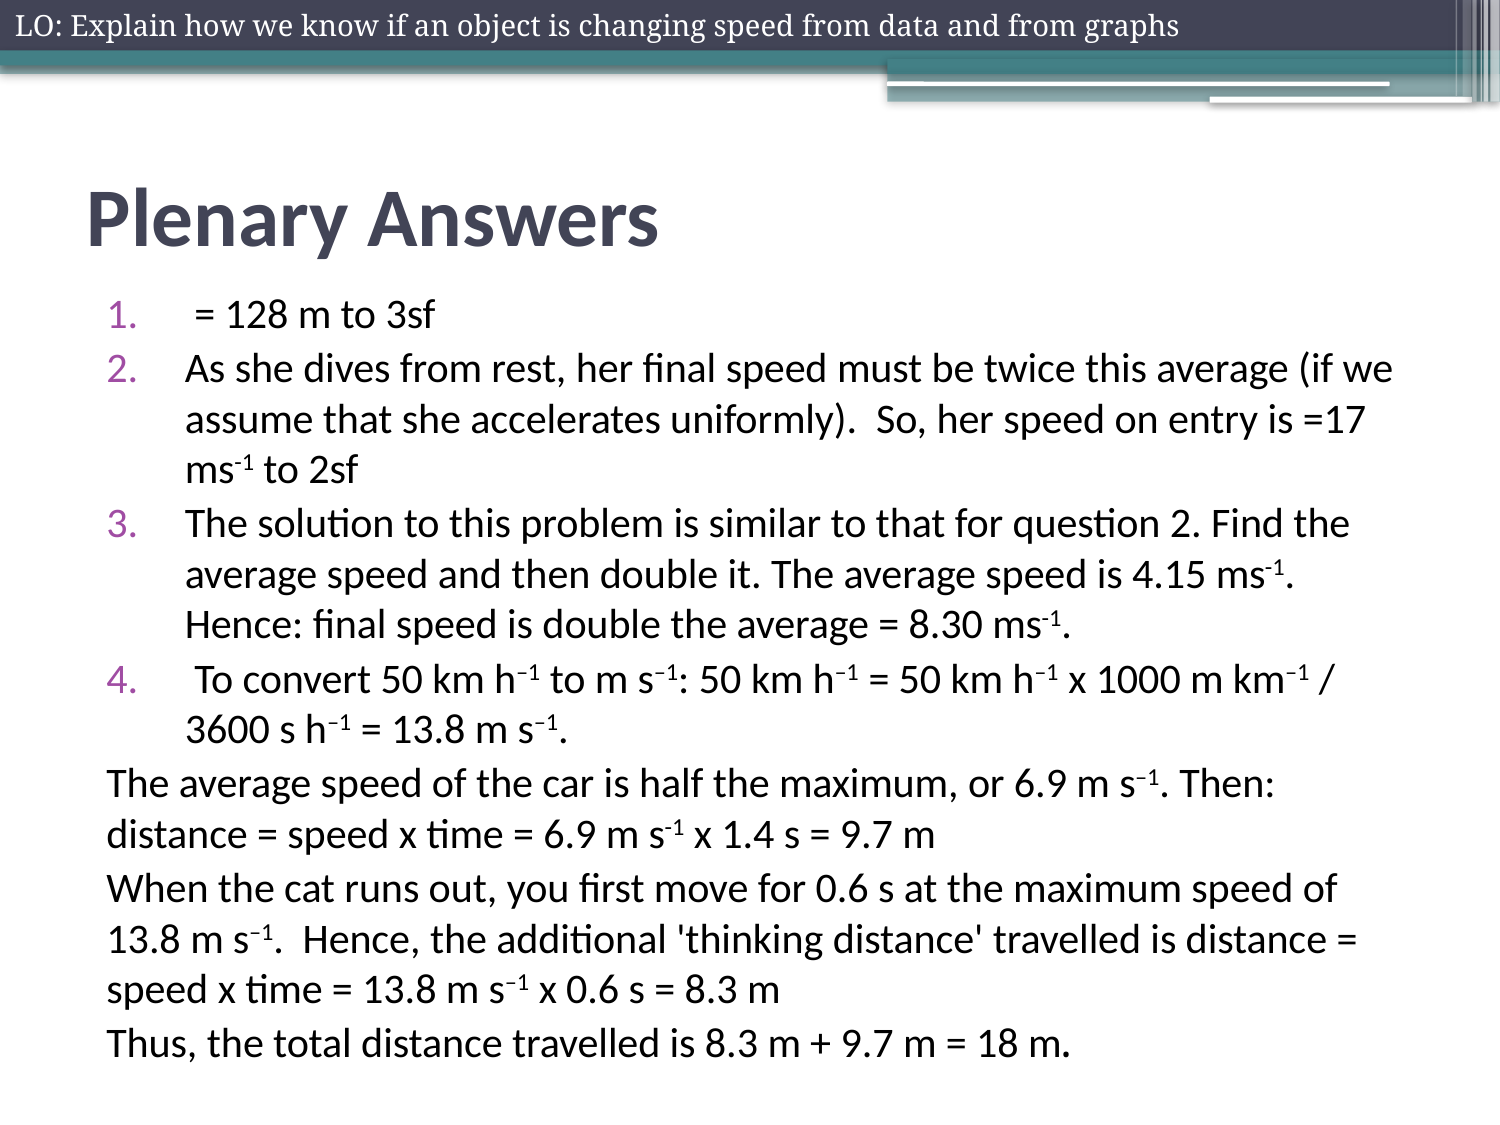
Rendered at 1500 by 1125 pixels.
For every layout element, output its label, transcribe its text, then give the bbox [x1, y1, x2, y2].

list = 128 m to 3sf As she dives from rest, her final speed must be twice this average (if we assume that she accelerates uniformly). So, her speed on entry is =17 ms-1 to 2sf The solution to this problem is similar to that for question 2. Find the average speed and then double it. The average speed is 4.15 ms-1. Hence: final speed is double the average = 8.30 ms-1. To convert 50 km h–1 to m s–1: 50 km h–1 = 50 km h–1 x 1000 m km–1 / 3600 s h–1 = 13.8 m s–1. The average speed of the car is half the maximum, or 6.9 m s–1. Then: distance = speed x time = 6.9 m s-1 x 1.4 s = 9.7 m When the cat runs out, you first move for 0.6 s at the maximum speed of 13.8 m s–1. Hence, the additional 'thinking distance' travelled is distance = speed x time = 13.8 m s–1 x 0.6 s = 8.3 m Thus, the total distance travelled is 8.3 m + 9.7 m = 18 m. [75, 278, 1425, 1079]
text_box LO: Explain how we know if an object is changing speed from data and from graphs [0, 0, 1495, 50]
title Plenary Answers [72, 125, 1423, 301]
